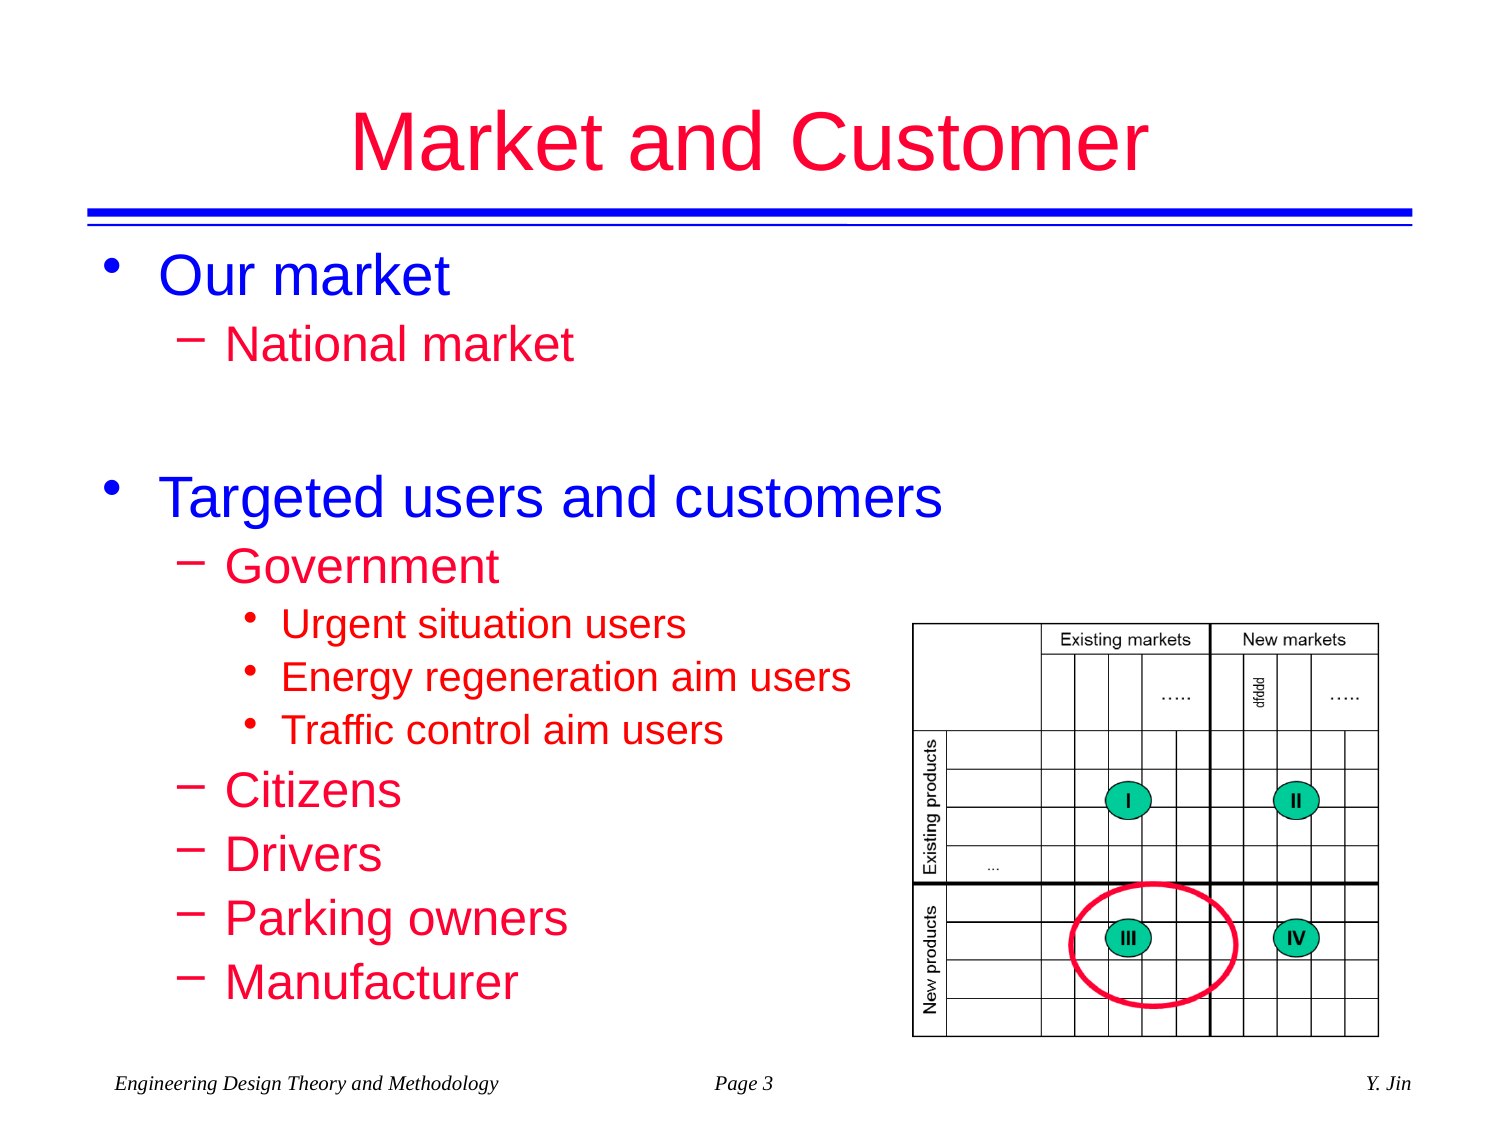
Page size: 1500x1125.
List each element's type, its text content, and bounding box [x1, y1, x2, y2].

title Market and Customer [87, 62, 1413, 213]
list Our market National market Targeted users and customers Government Urgent situation users Energy regeneration aim users Traffic control aim users Citizens Drivers Parking owners Manufacturer [87, 237, 1413, 1038]
picture [912, 622, 1381, 1038]
